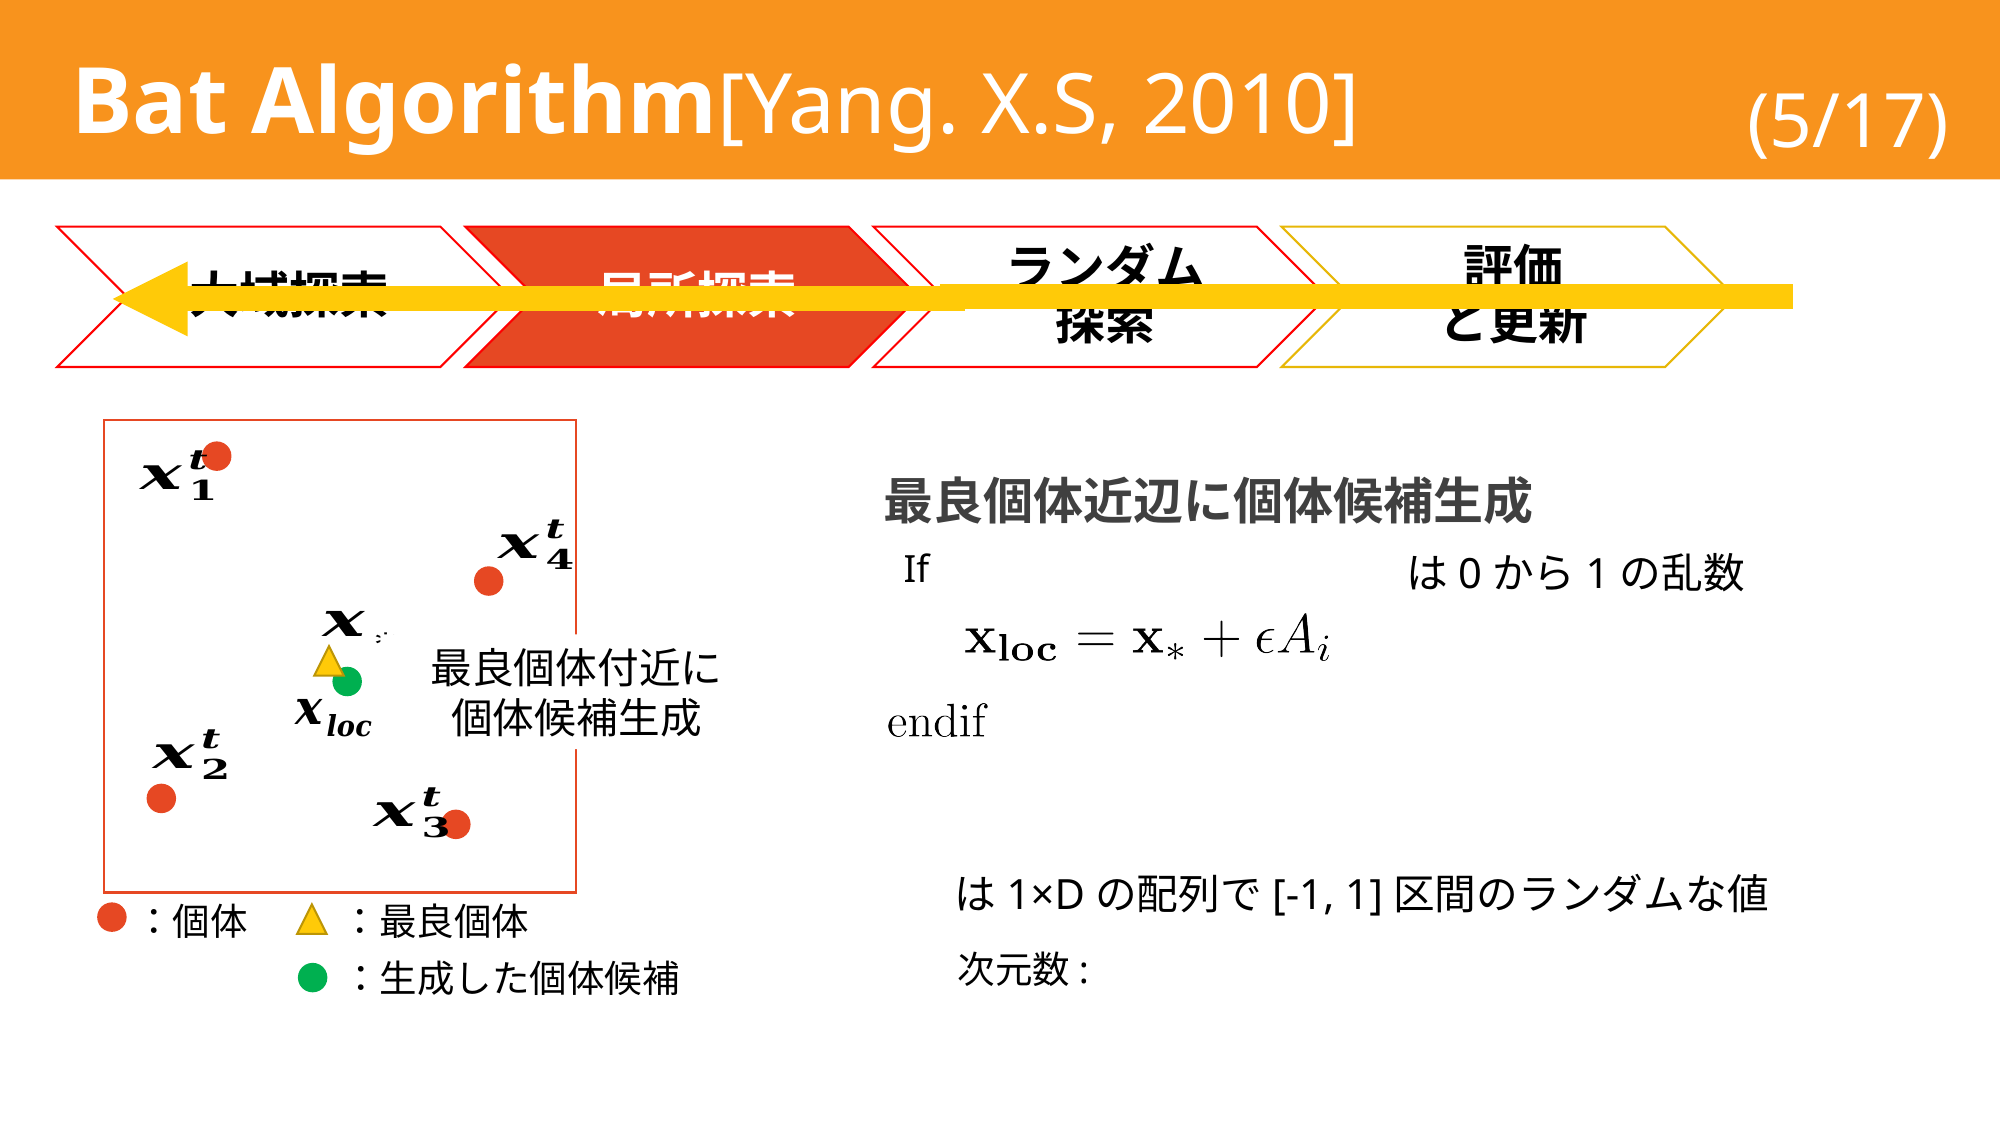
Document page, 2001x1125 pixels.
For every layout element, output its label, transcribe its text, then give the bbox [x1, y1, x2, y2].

text_box [312, 643, 346, 677]
text_box [96, 901, 128, 933]
text_box 最良個体近辺に個体候補生成 [868, 462, 1793, 538]
picture [965, 613, 1329, 661]
text_box [295, 902, 329, 935]
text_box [56, 226, 1737, 368]
title Bat Algorithm[Yang. X.S, 2010] [56, 0, 2000, 208]
picture [888, 703, 988, 737]
text_box [296, 961, 329, 994]
text_box [103, 419, 577, 894]
text_box 最良個体付近に 個体候補生成 [380, 634, 773, 750]
